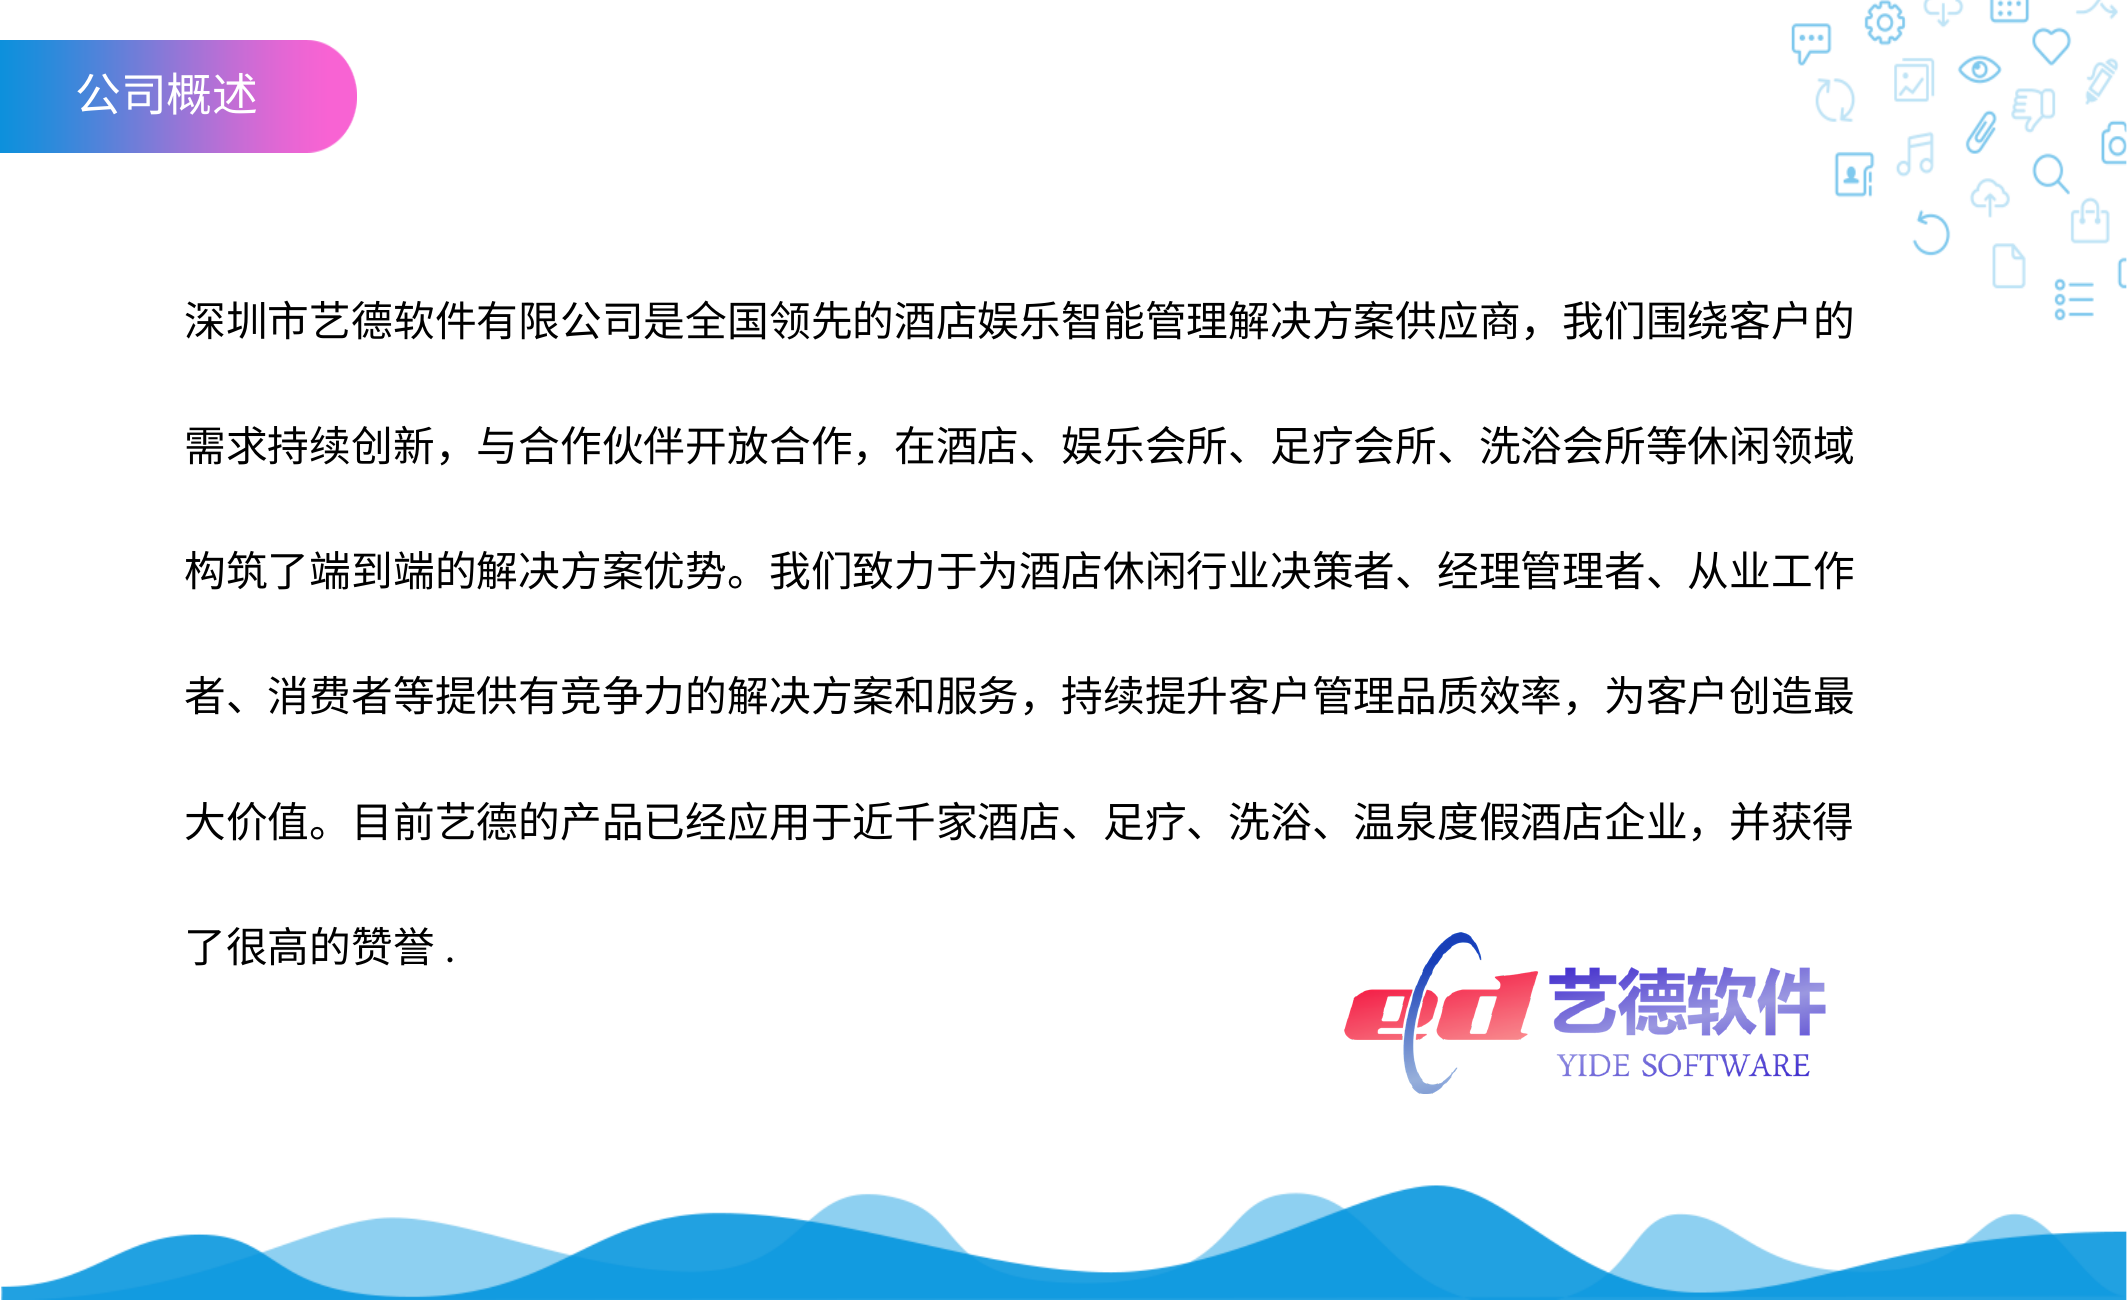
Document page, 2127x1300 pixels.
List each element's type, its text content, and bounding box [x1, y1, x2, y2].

picture [0, 0, 2127, 1300]
text_box 深圳市艺德软件有限公司是全国领先的酒店娱乐智能管理解决方案供应商，我们围绕客户的需求持续创新，与合作伙伴开放合作，在酒店、娱乐会所、足疗会所、洗浴会所等休闲领域构筑了端到端的解决方案优势。我们致力于为酒店休闲行业决策者、经理管理者、从业工作者、消费者等提供有竞争力的解决方案和服务，持续提升客户管理品质效率，为客户创造最大价值。目前艺德的产品已经应用于近千家酒店、足疗、洗浴、温泉度假酒店企业，并获得了很高的赞誉. [168, 212, 1906, 979]
